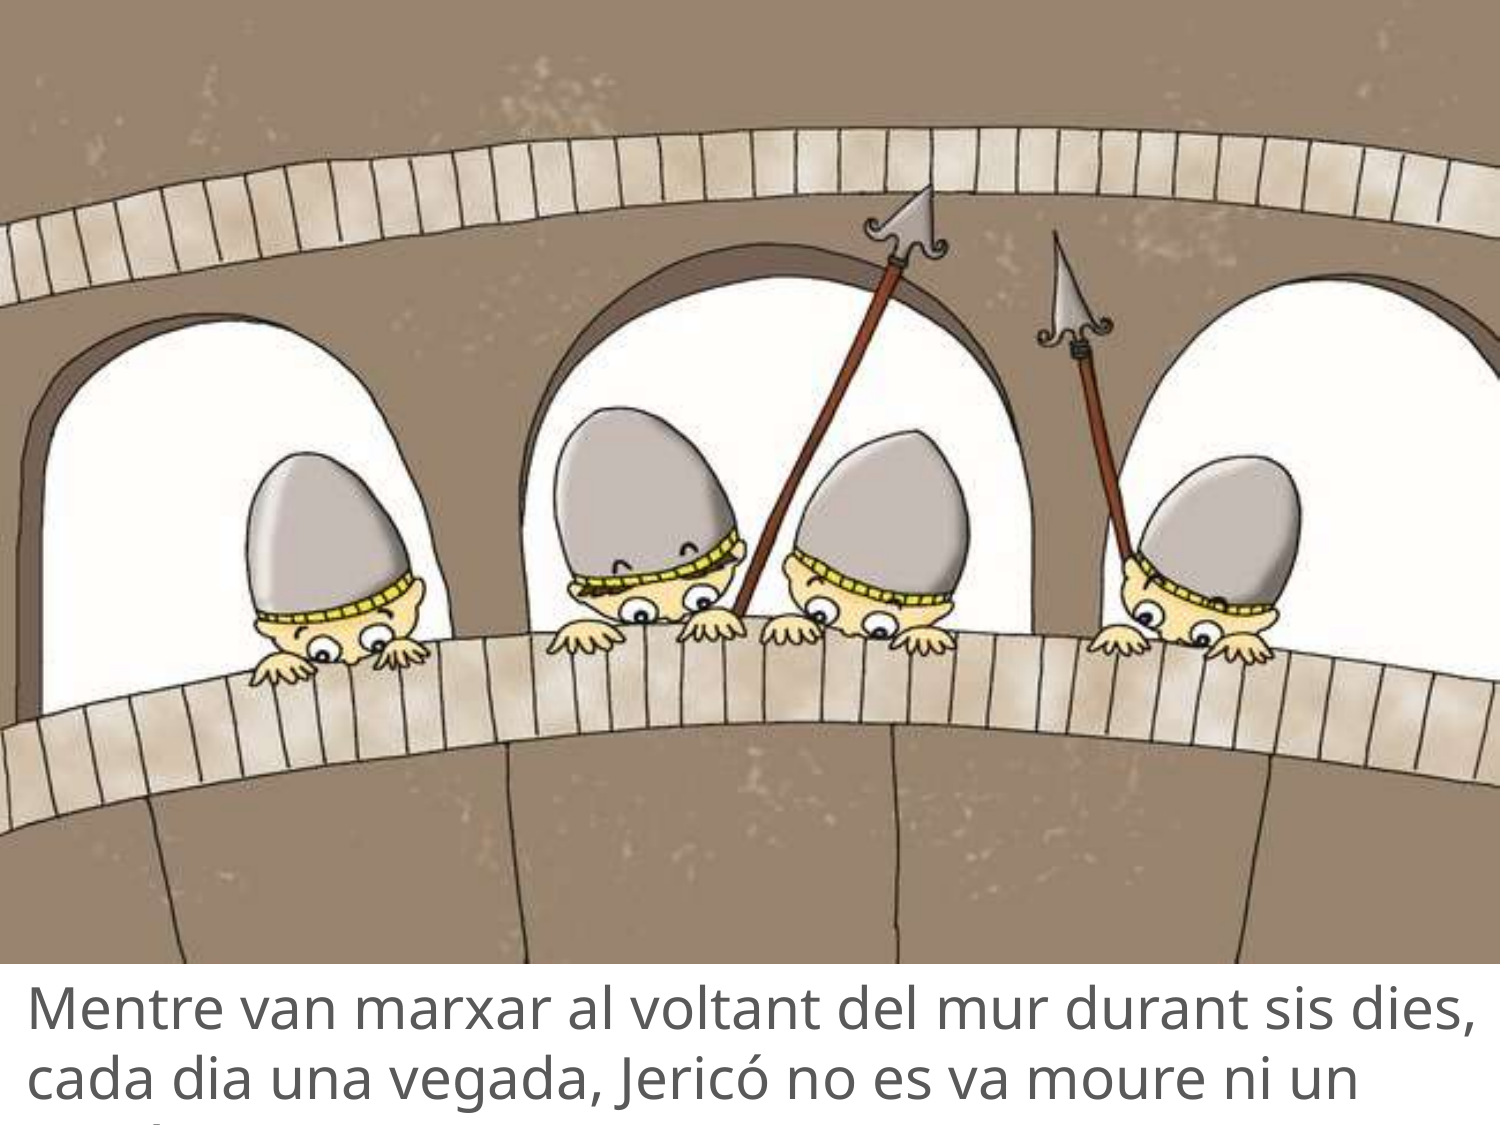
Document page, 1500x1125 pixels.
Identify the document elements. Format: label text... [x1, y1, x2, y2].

picture [0, 0, 1500, 965]
text_box Mentre van marxar al voltant del mur durant sis dies, cada dia una vegada, Jericó no es va moure ni un centímetre. [11, 972, 1498, 1125]
